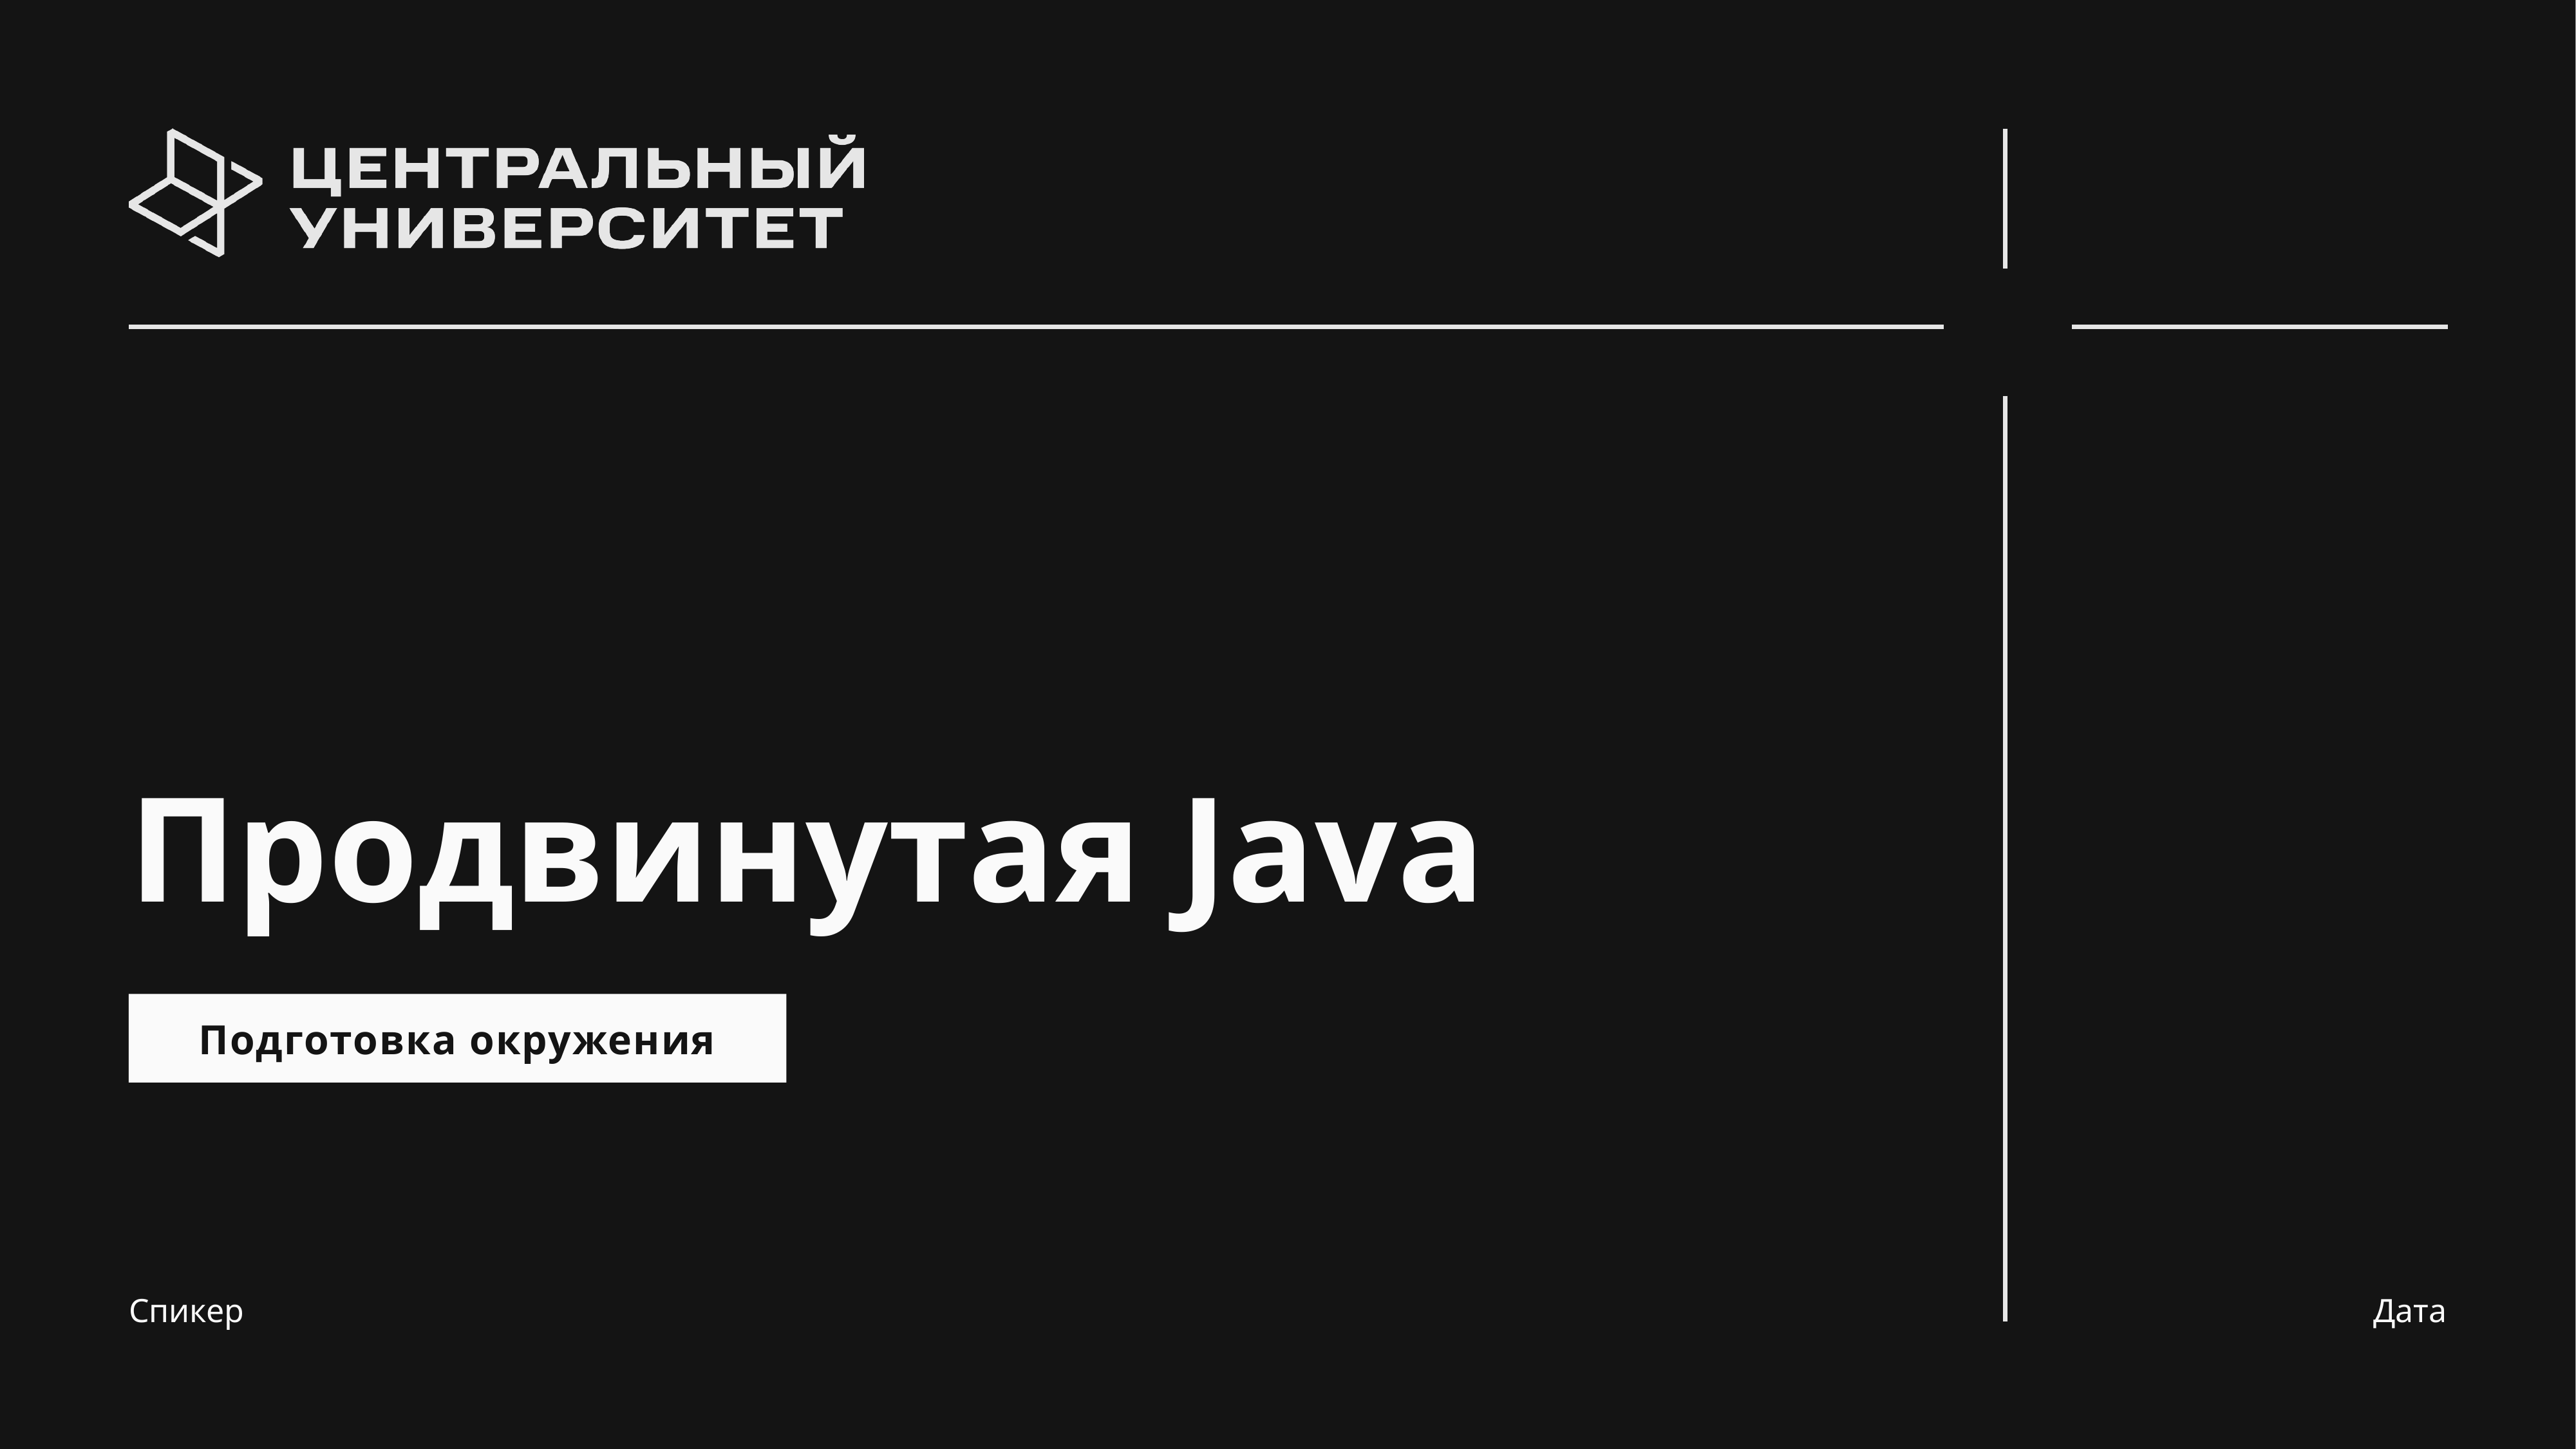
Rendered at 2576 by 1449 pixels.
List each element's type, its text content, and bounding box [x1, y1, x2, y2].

text_box Спикер [128, 1286, 256, 1329]
text_box Дата [2362, 1286, 2447, 1329]
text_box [128, 960, 787, 1083]
picture [129, 128, 864, 258]
text_box Продвинутая Java [129, 772, 1892, 931]
